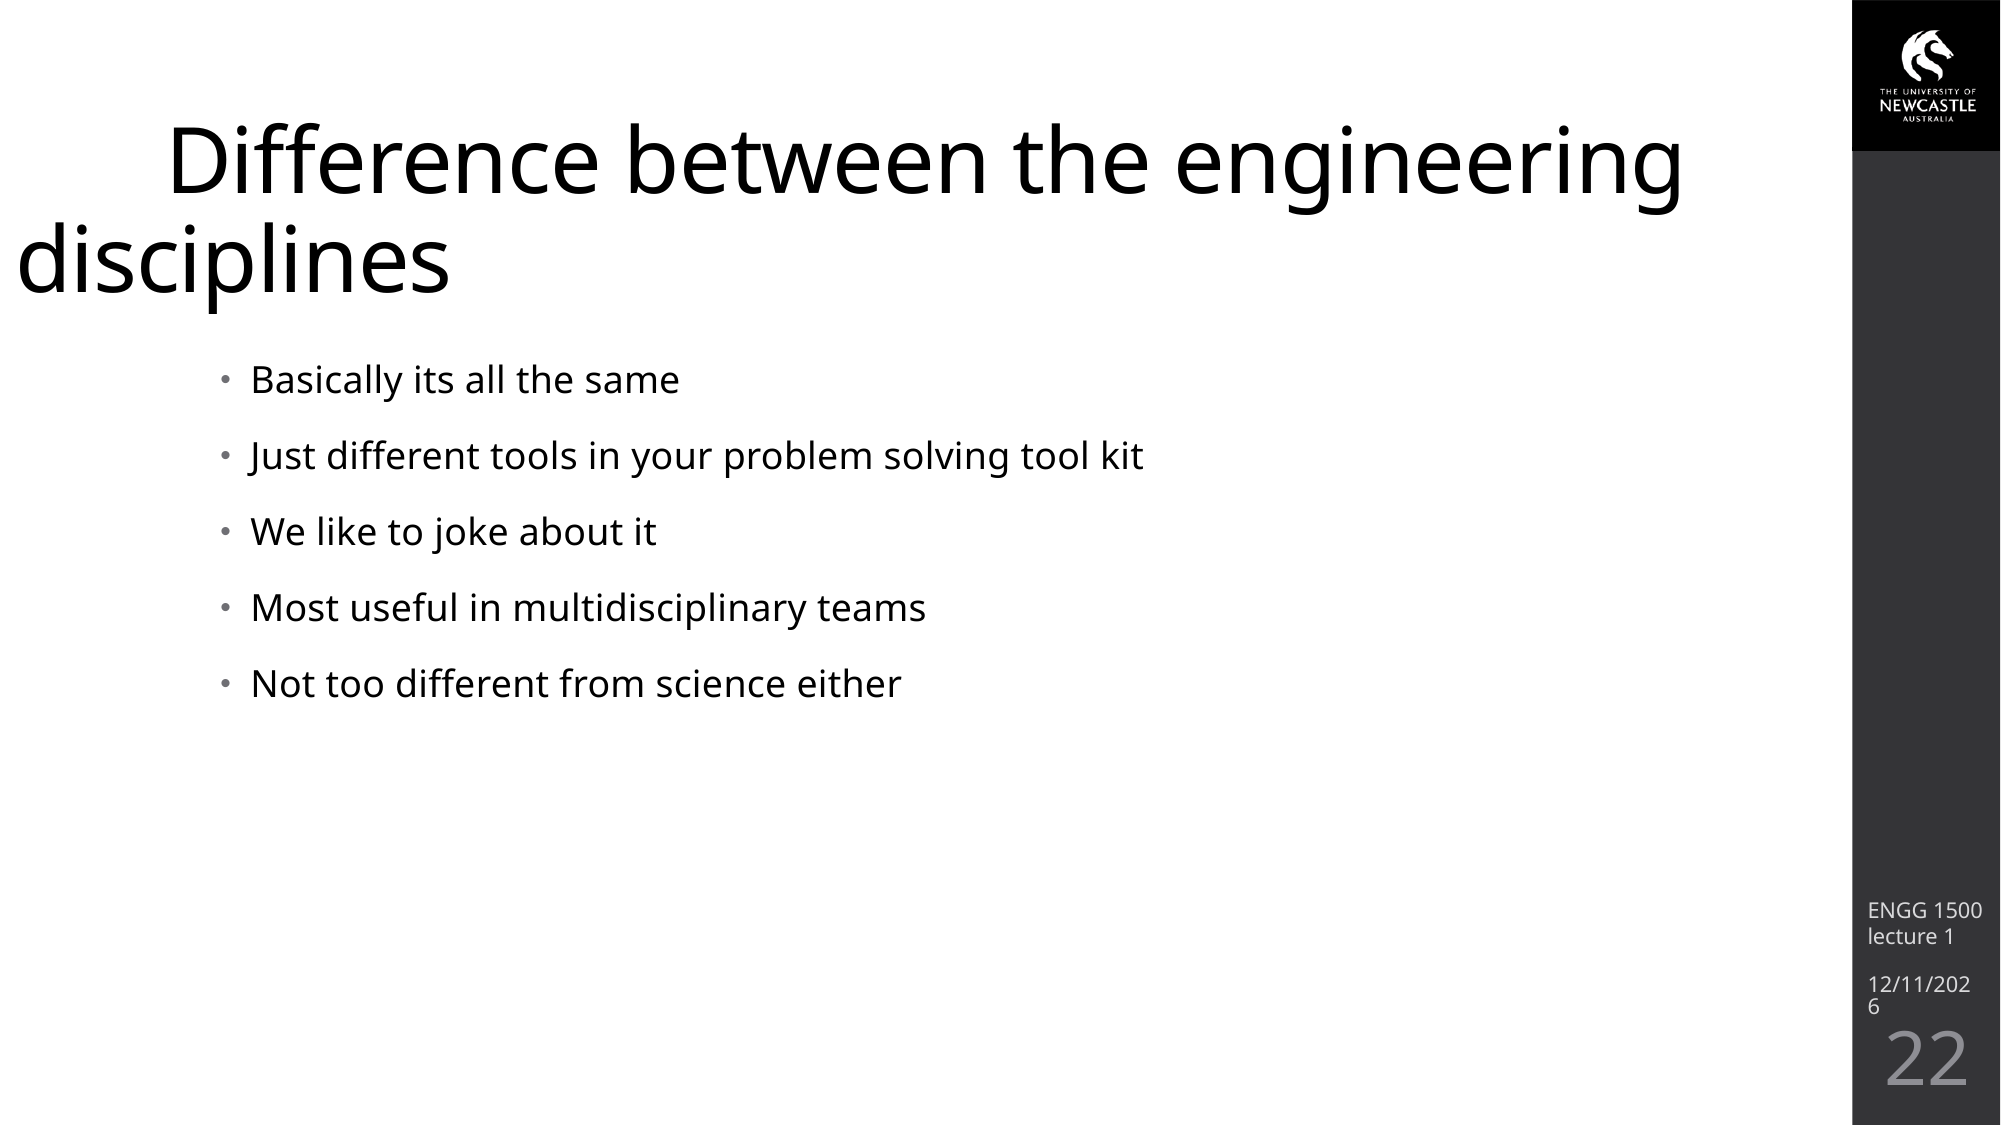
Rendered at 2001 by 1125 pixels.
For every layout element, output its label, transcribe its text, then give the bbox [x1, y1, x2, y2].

text_box 27/02/2017 [1852, 955, 1995, 1016]
picture [1852, 0, 2000, 151]
list Basically its all the same Just different tools in your problem solving tool kit We like to joke about it Most useful in multidisciplinary teams Not too different from science either [205, 351, 1616, 1066]
title Difference between the engineering disciplines [0, 0, 1853, 321]
text_box ENGG 1500 lecture 1 [1852, 892, 2000, 953]
slide_number 22 [1852, 1012, 2000, 1110]
